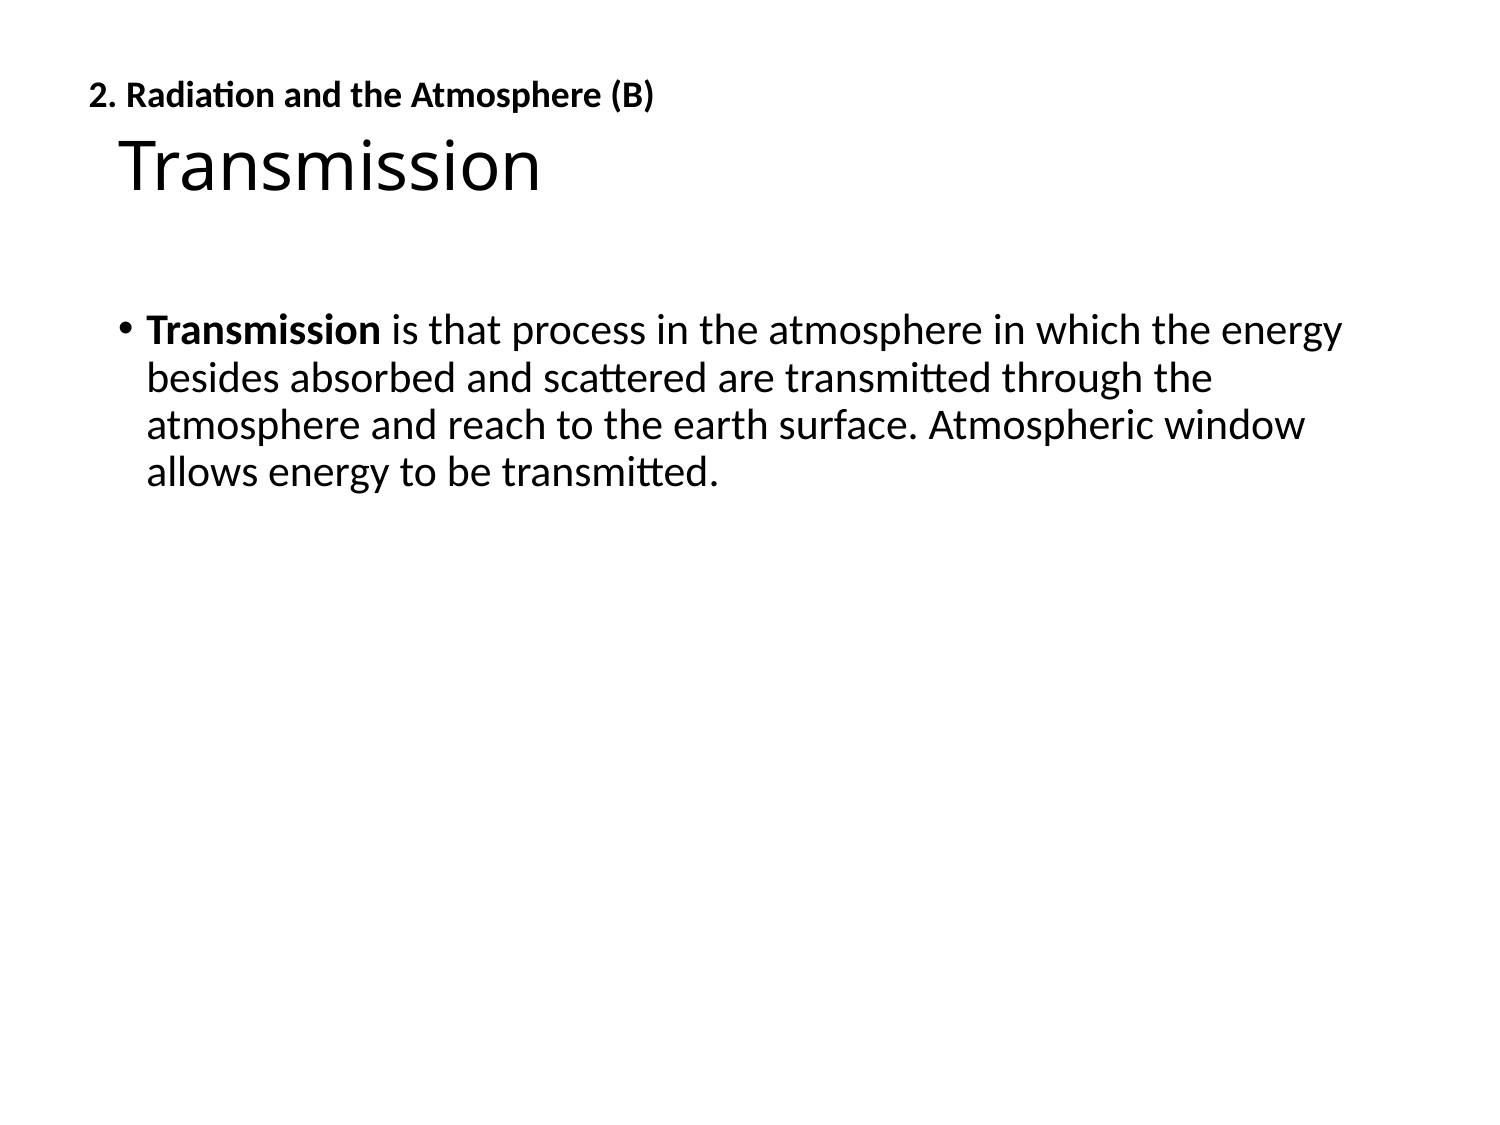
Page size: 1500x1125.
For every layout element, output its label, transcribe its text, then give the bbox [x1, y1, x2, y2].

text_box 2. Radiation and the Atmosphere (B) [65, 62, 680, 123]
list Transmission is that process in the atmosphere in which the energy besides absorbed and scattered are transmitted through the atmosphere and reach to the earth surface. Atmospheric window allows energy to be transmitted. [103, 299, 1397, 1014]
title Transmission [103, 59, 1397, 278]
